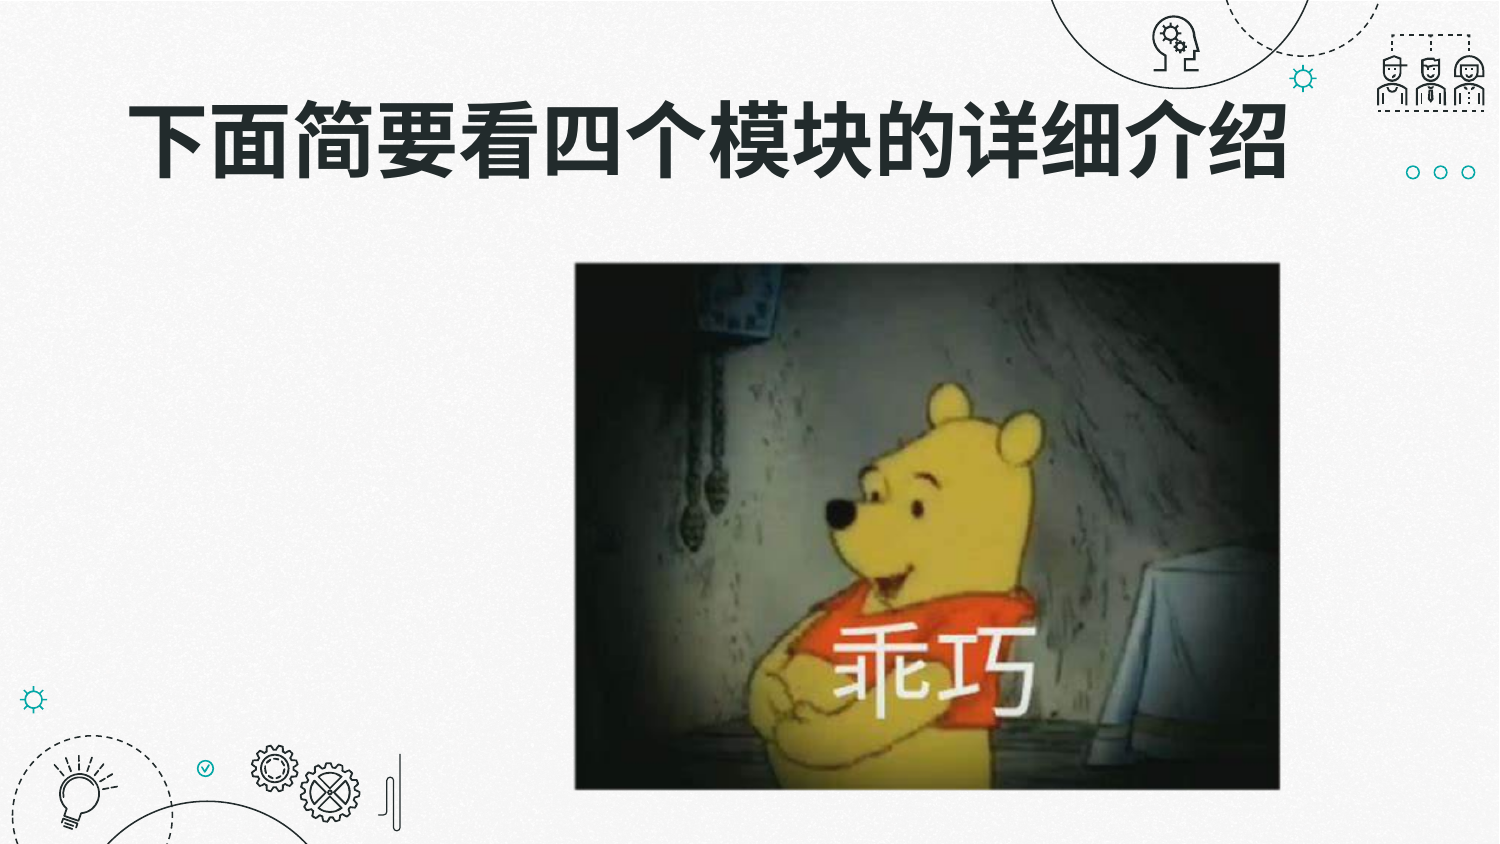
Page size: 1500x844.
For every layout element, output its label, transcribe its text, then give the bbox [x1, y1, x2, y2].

title 下面简要看四个模块的详细介绍 [110, 73, 1351, 168]
picture [573, 261, 1281, 792]
